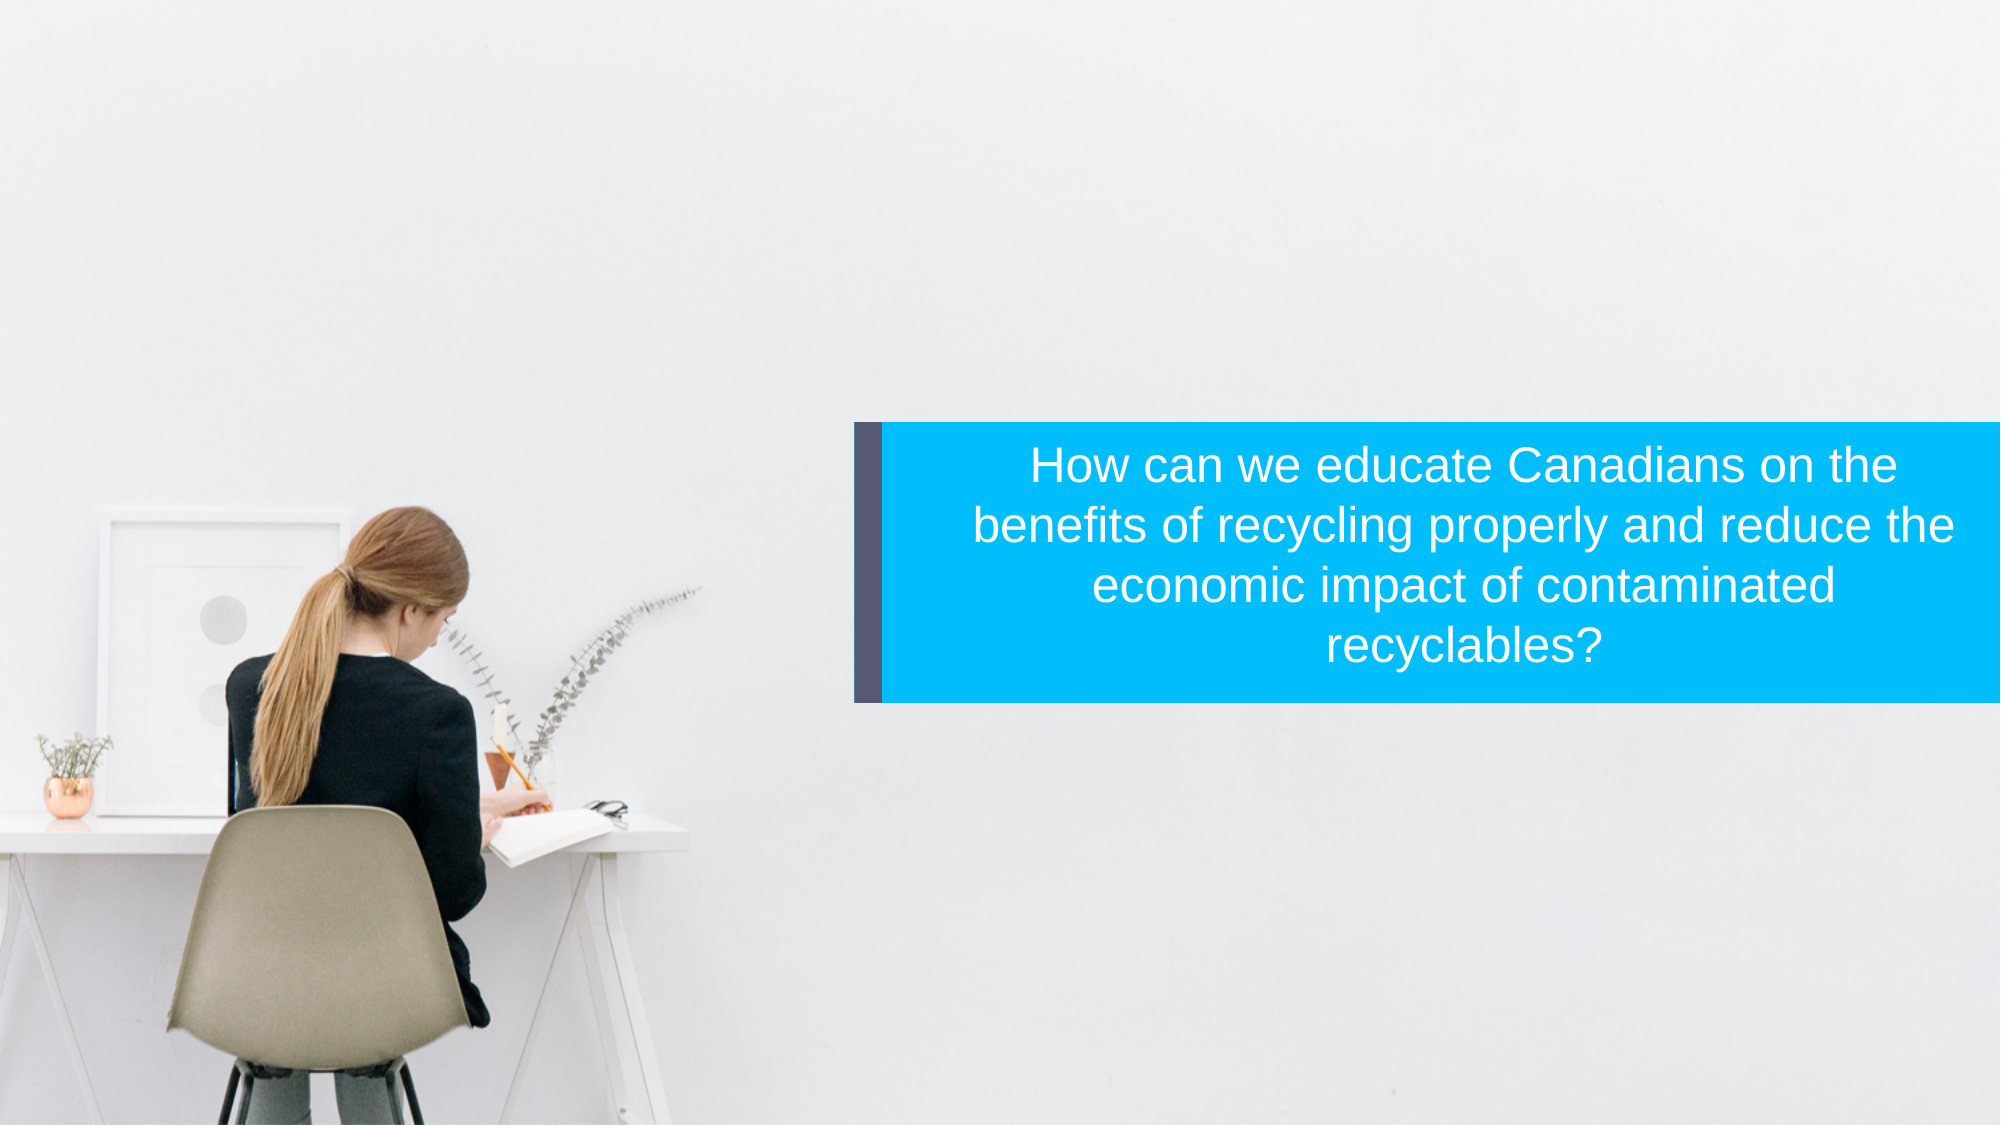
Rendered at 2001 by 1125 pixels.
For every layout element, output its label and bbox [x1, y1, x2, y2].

picture [0, 0, 2001, 1125]
text_box [854, 422, 2000, 703]
